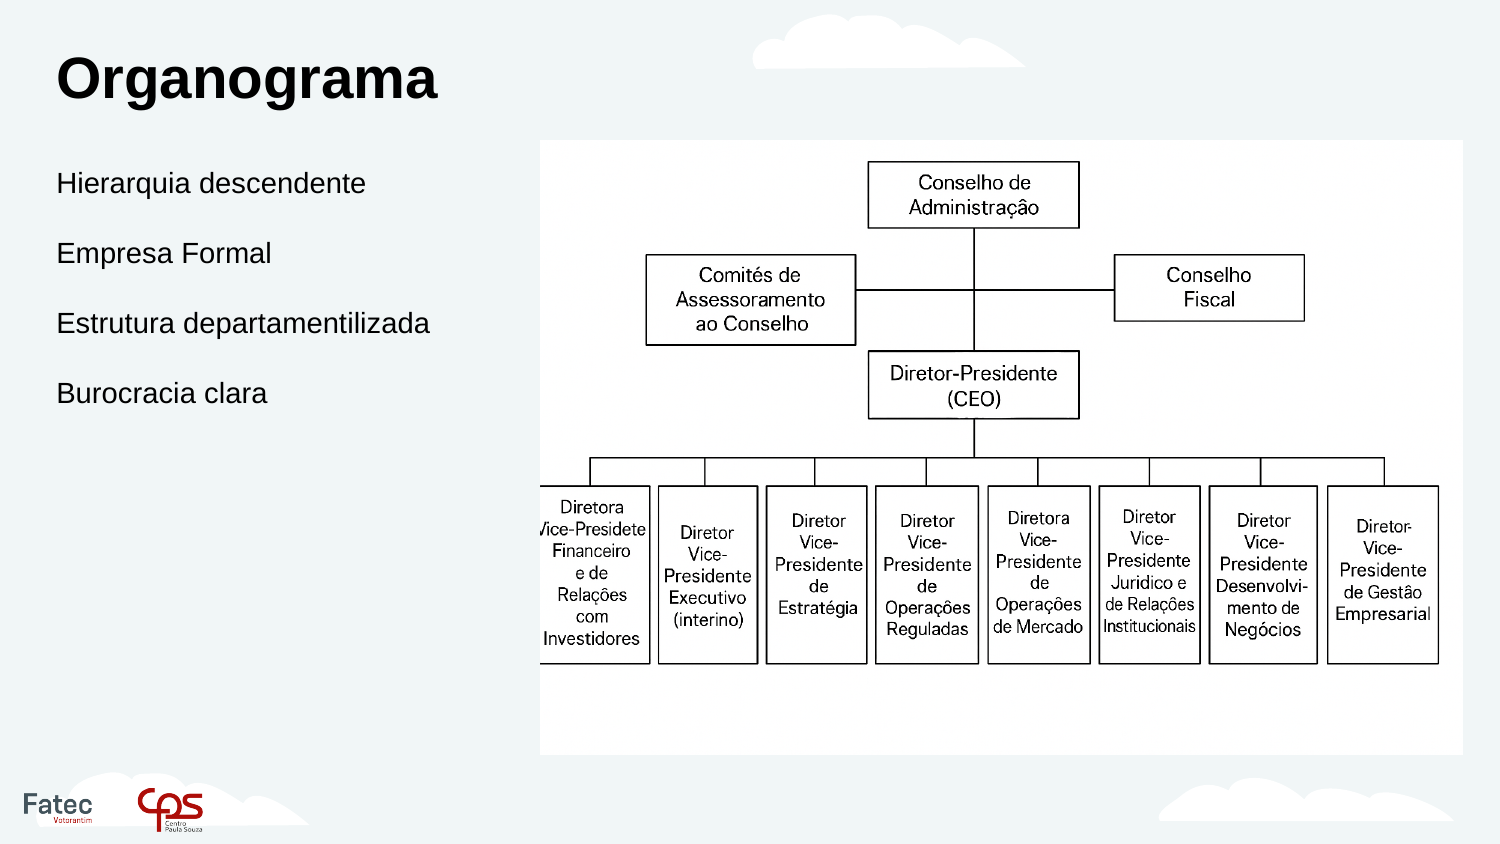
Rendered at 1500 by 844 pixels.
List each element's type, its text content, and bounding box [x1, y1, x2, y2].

picture [24, 788, 204, 833]
text_box Hierarquia descendente Empresa Formal Estrutura departamentilizada Burocracia clara [41, 157, 495, 417]
picture [540, 140, 1463, 756]
text_box Organograma [41, 33, 514, 118]
